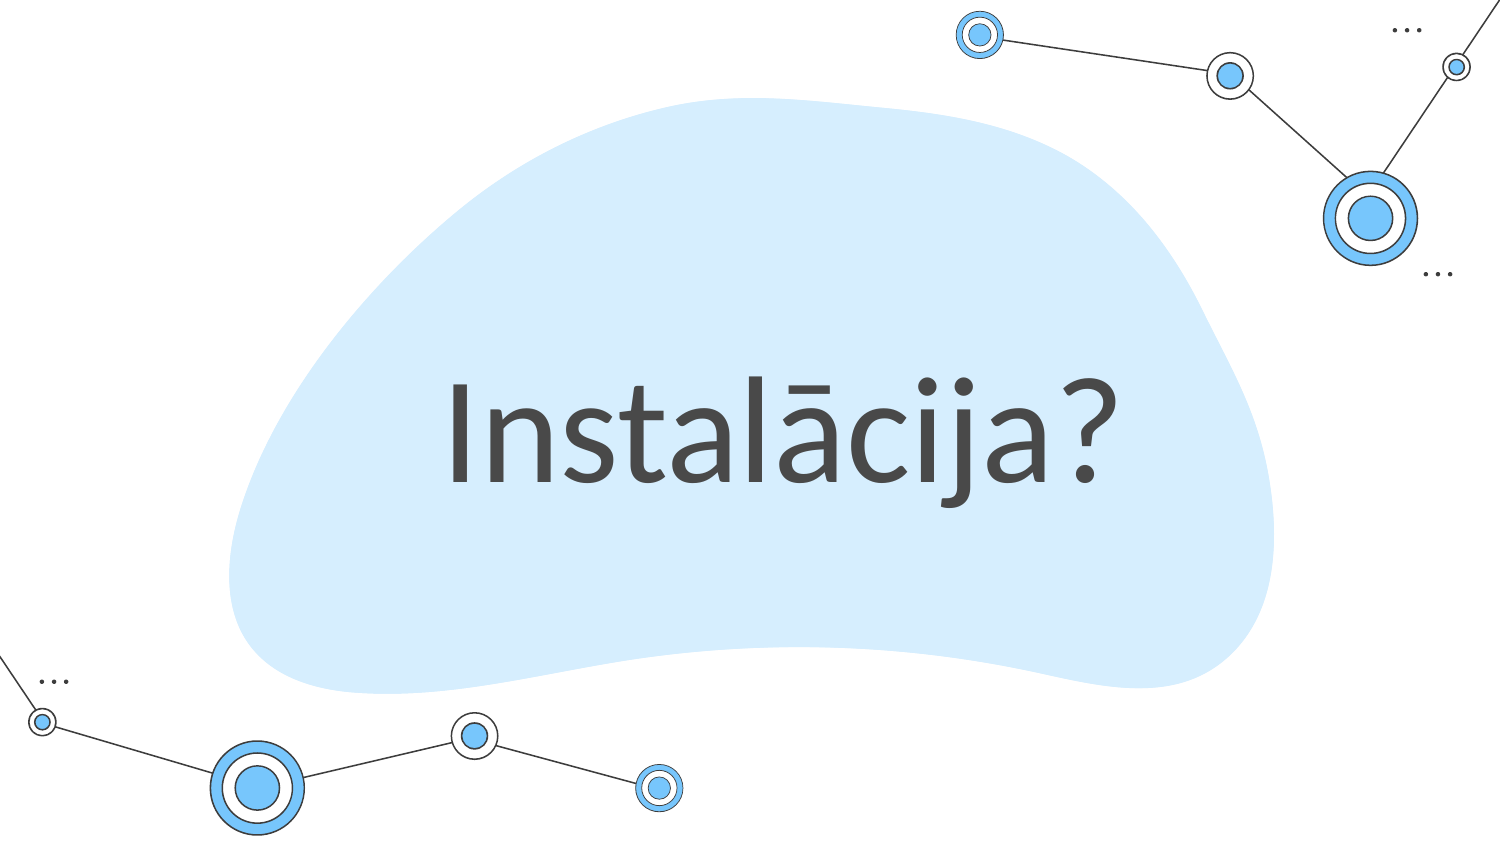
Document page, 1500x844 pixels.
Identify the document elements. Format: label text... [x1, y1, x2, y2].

title Instalācija? [411, 265, 1157, 578]
